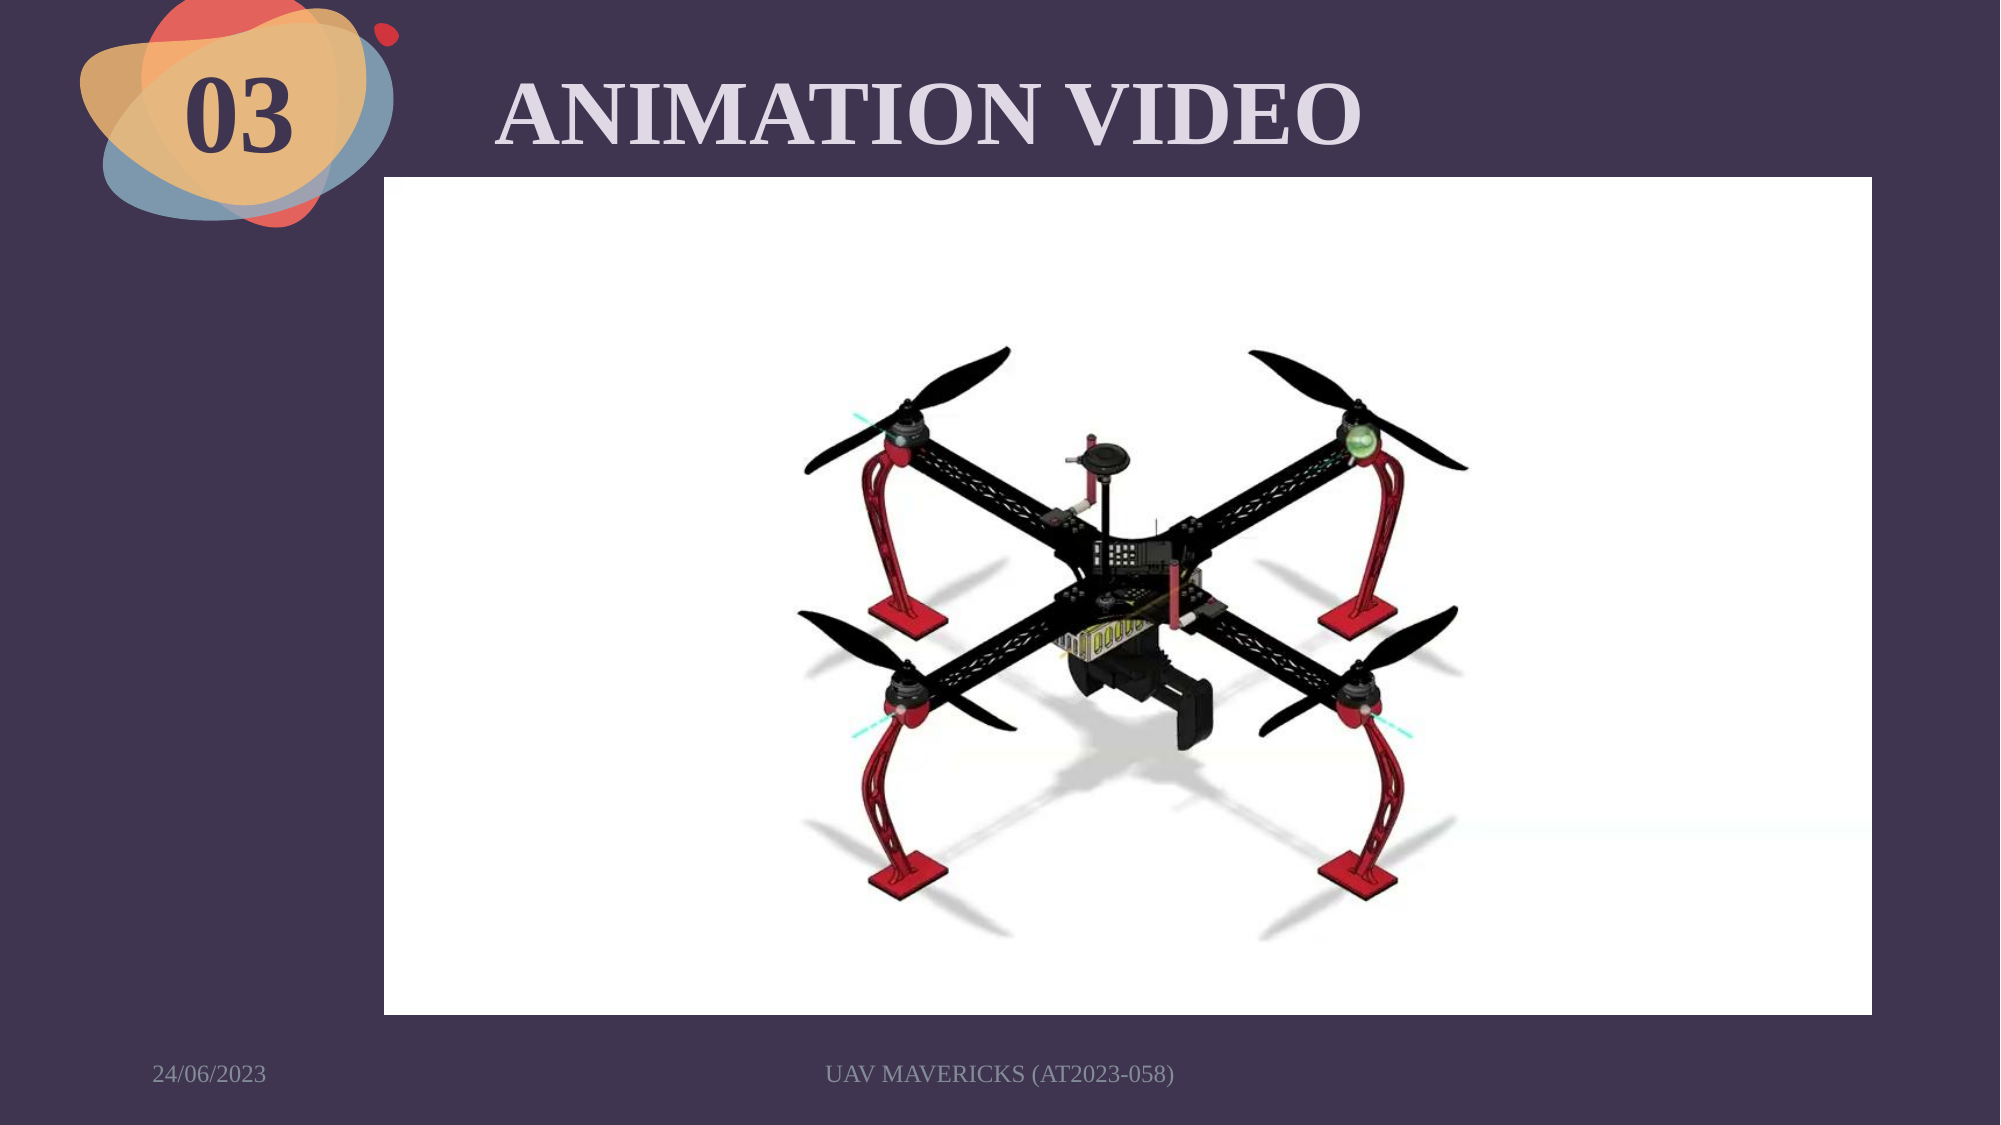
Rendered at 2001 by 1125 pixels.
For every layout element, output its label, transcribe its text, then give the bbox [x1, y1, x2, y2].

picture [384, 177, 1872, 1015]
footer UAV MAVERICKS (AT2023-058) [662, 1042, 1338, 1103]
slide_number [137, 1042, 588, 1103]
title ANIMATION VIDEO [479, 22, 1863, 176]
list 03 [144, 23, 335, 209]
